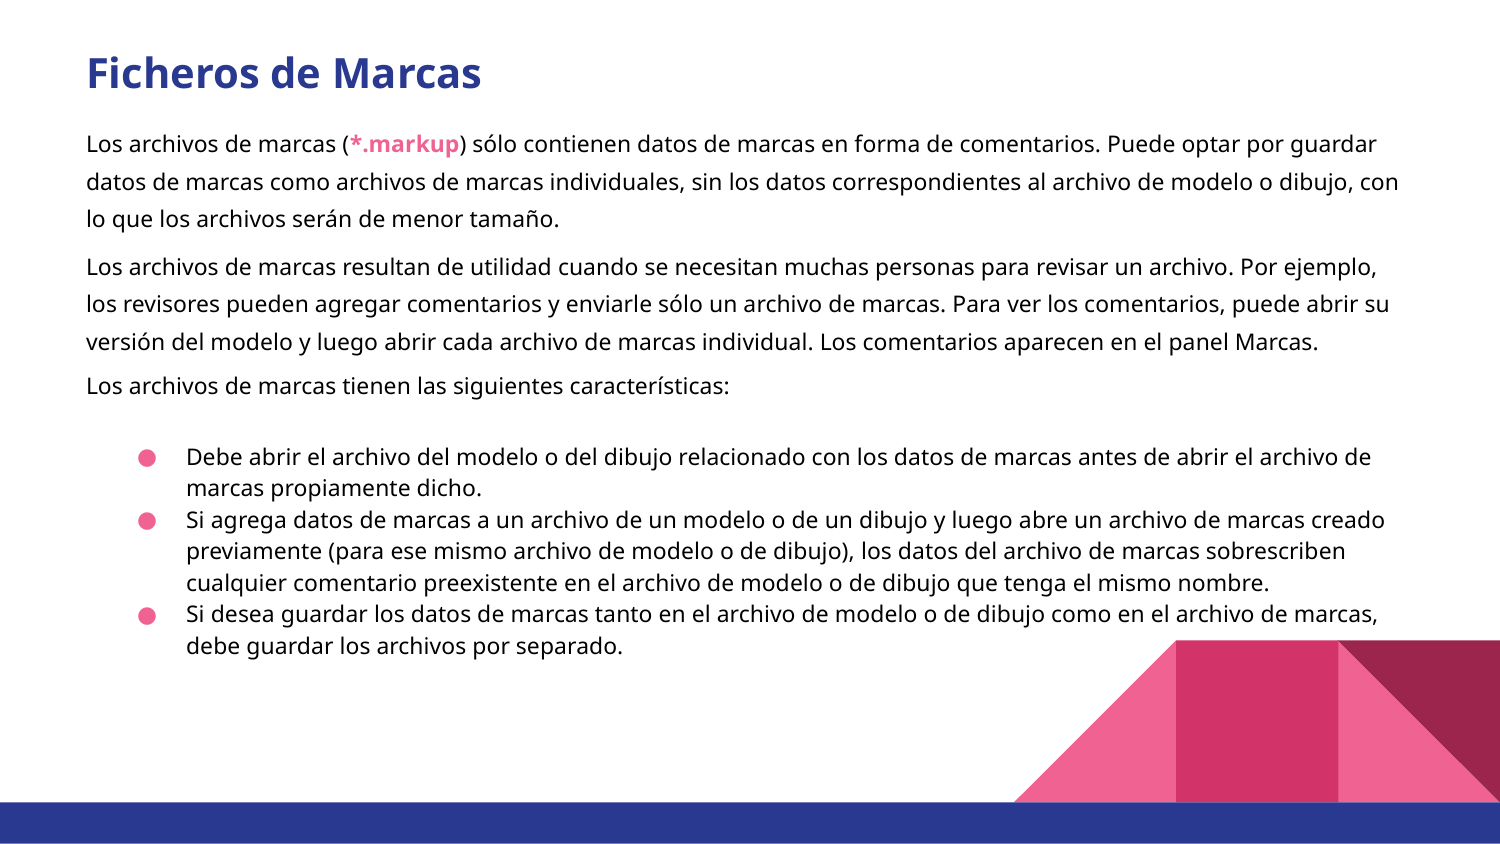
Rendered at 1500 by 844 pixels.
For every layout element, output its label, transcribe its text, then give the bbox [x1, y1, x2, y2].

list Ficheros de Marcas Los archivos de marcas (*.markup) sólo contienen datos de marcas en forma de comentarios. Puede optar por guardar datos de marcas como archivos de marcas individuales, sin los datos correspondientes al archivo de modelo o dibujo, con lo que los archivos serán de menor tamaño. Los archivos de marcas resultan de utilidad cuando se necesitan muchas personas para revisar un archivo. Por ejemplo, los revisores pueden agregar comentarios y enviarle sólo un archivo de marcas. Para ver los comentarios, puede abrir su versión del modelo y luego abrir cada archivo de marcas individual. Los comentarios aparecen en el panel Marcas. Los archivos de marcas tienen las siguientes características: Debe abrir el archivo del modelo o del dibujo relacionado con los datos de marcas antes de abrir el archivo de marcas propiamente dicho. Si agrega datos de marcas a un archivo de un modelo o de un dibujo y luego abre un archivo de marcas creado previamente (para ese mismo archivo de modelo o de dibujo), los datos del archivo de marcas sobrescriben cualquier comentario preexistente en el archivo de modelo o de dibujo que tenga el mismo nombre. Si desea guardar los datos de marcas tanto en el archivo de modelo o de dibujo como en el archivo de marcas, debe guardar los archivos por separado. [71, 32, 1429, 786]
